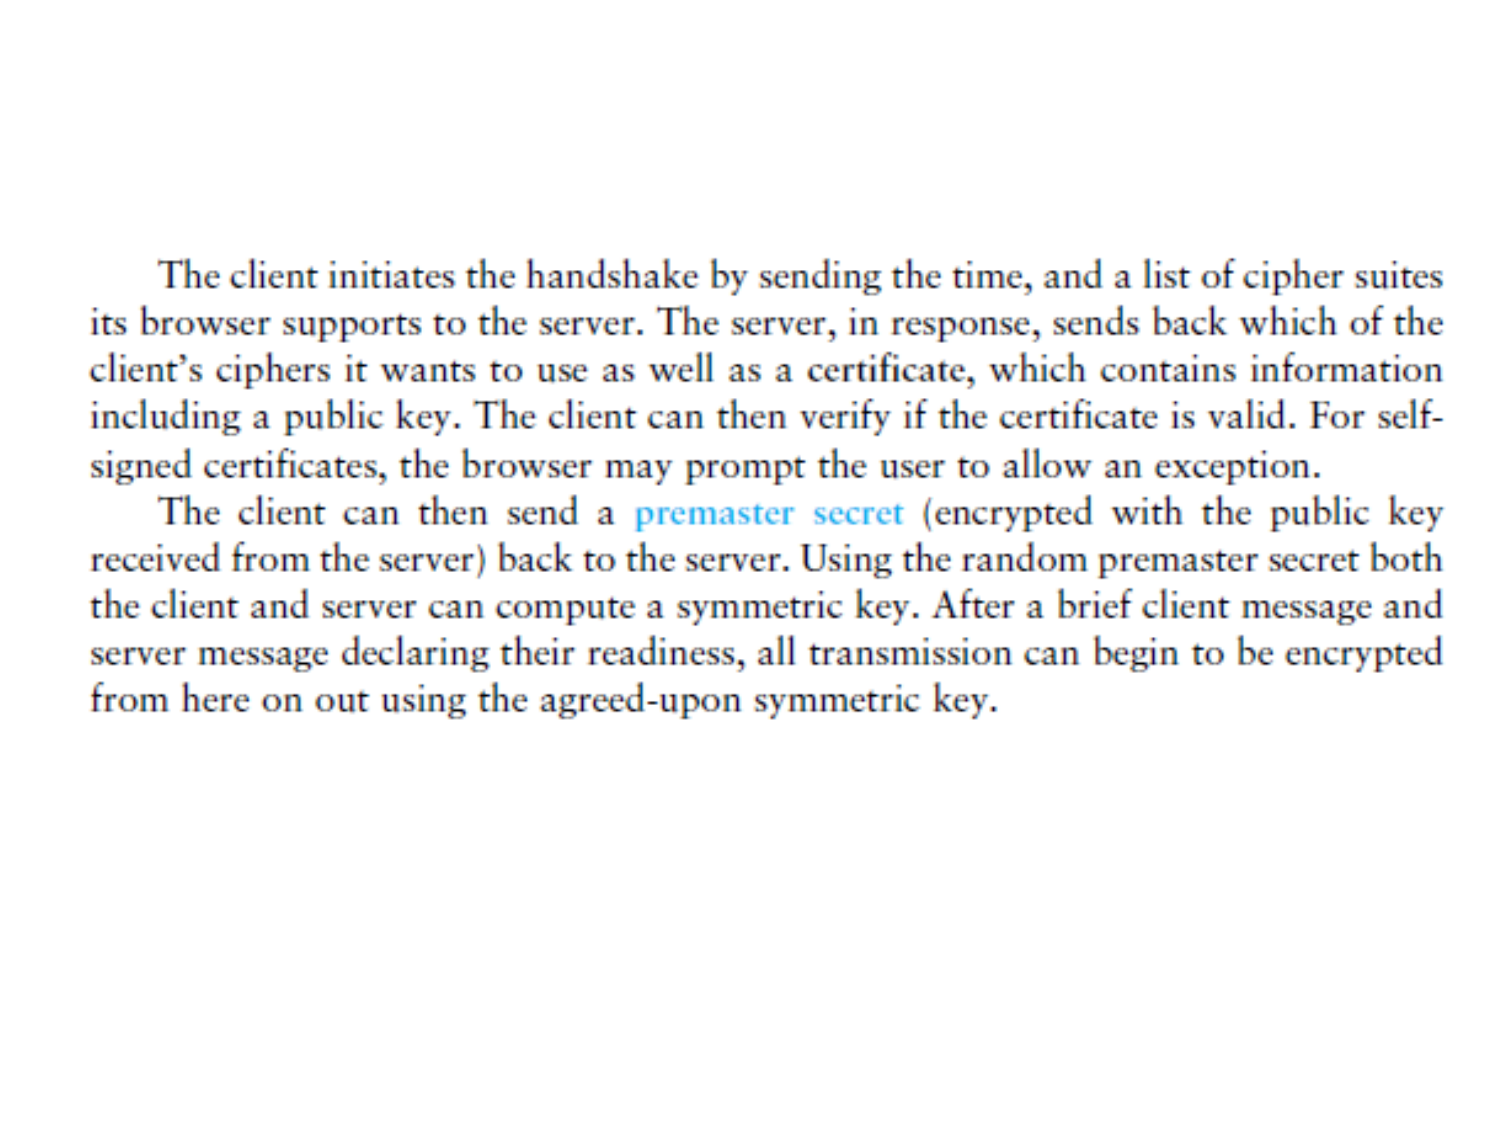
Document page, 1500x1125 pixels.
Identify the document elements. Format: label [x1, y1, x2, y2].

picture [70, 237, 1500, 733]
